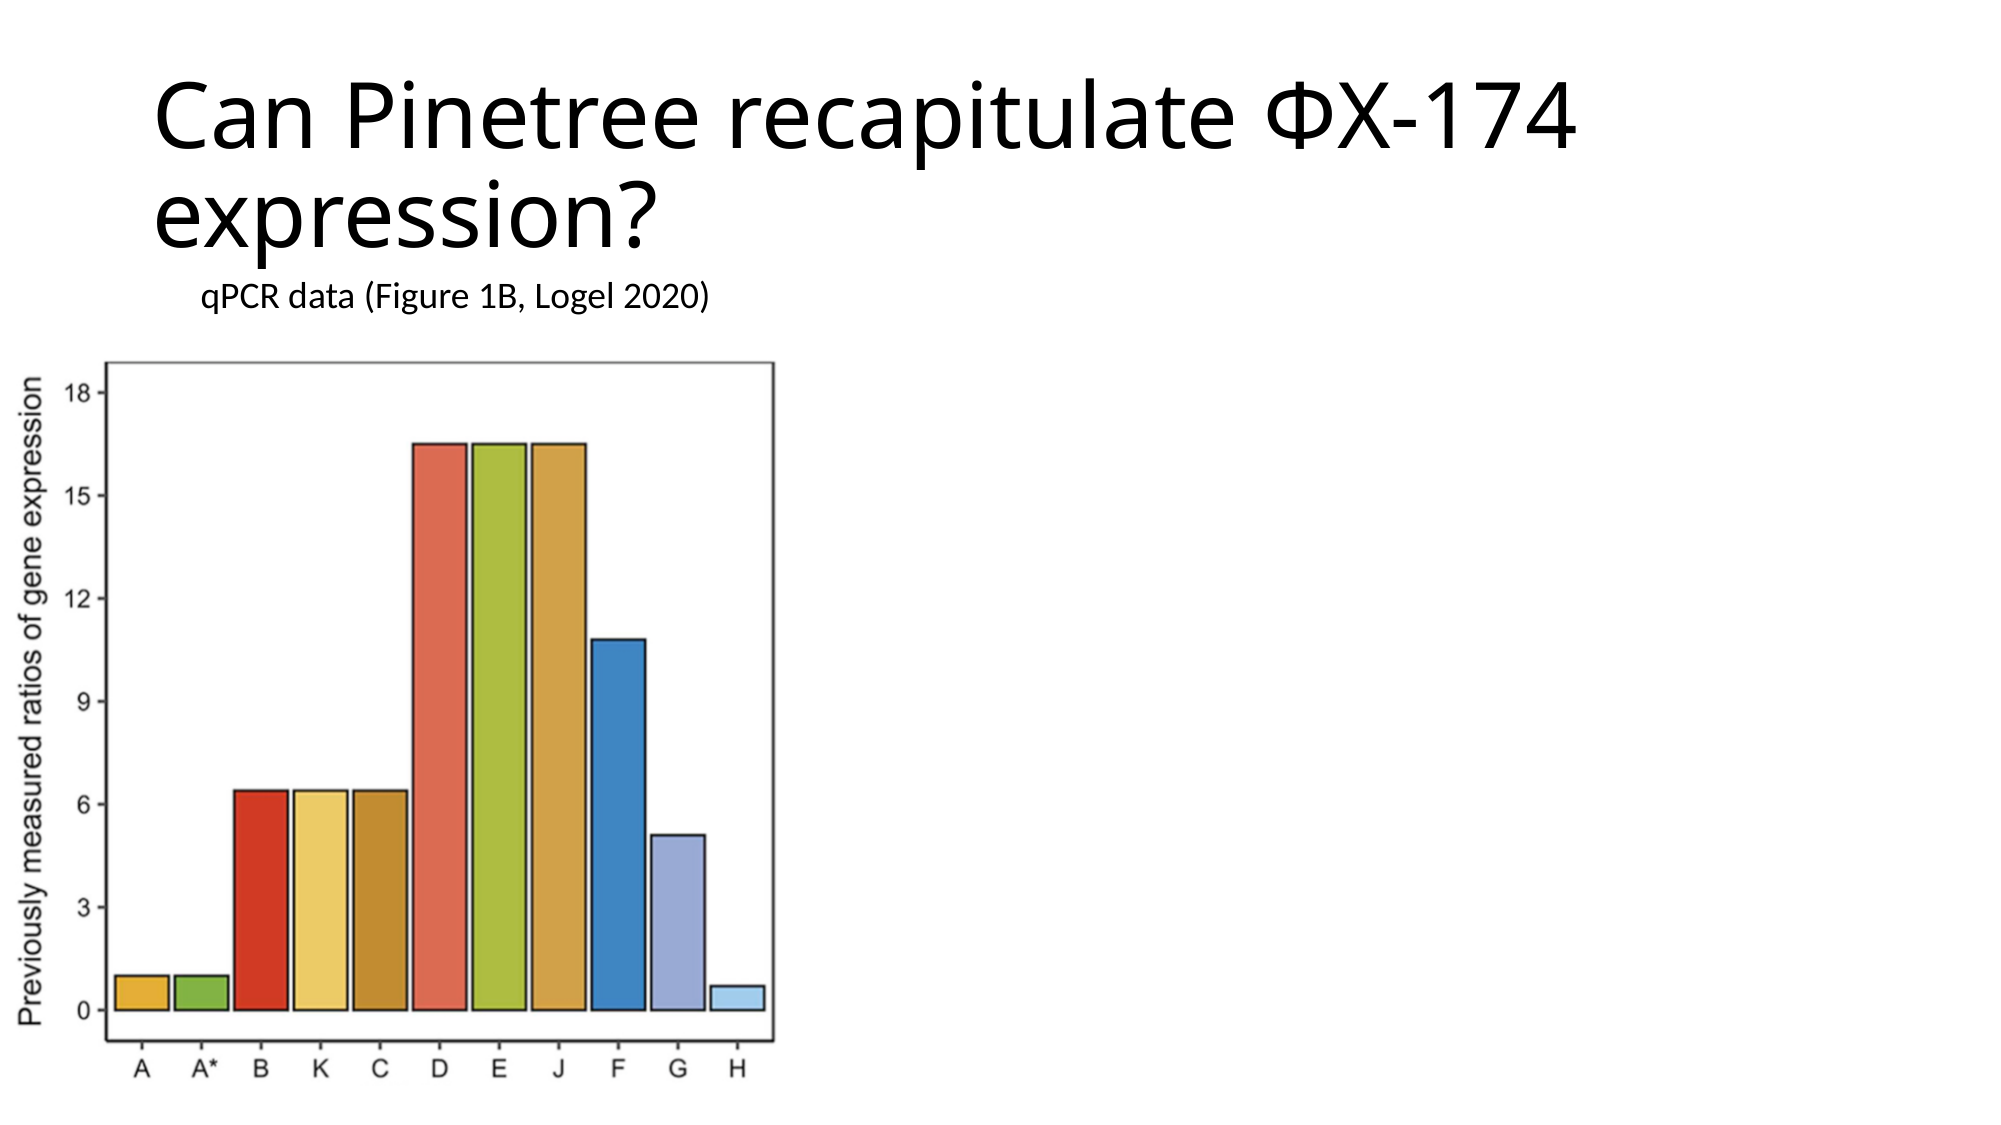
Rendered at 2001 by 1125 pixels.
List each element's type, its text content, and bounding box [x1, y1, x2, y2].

title Can Pinetree recapitulate ΦX-174 expression? [137, 59, 1917, 278]
picture [0, 351, 793, 1086]
text_box qPCR data (Figure 1B, Logel 2020) [162, 263, 758, 323]
